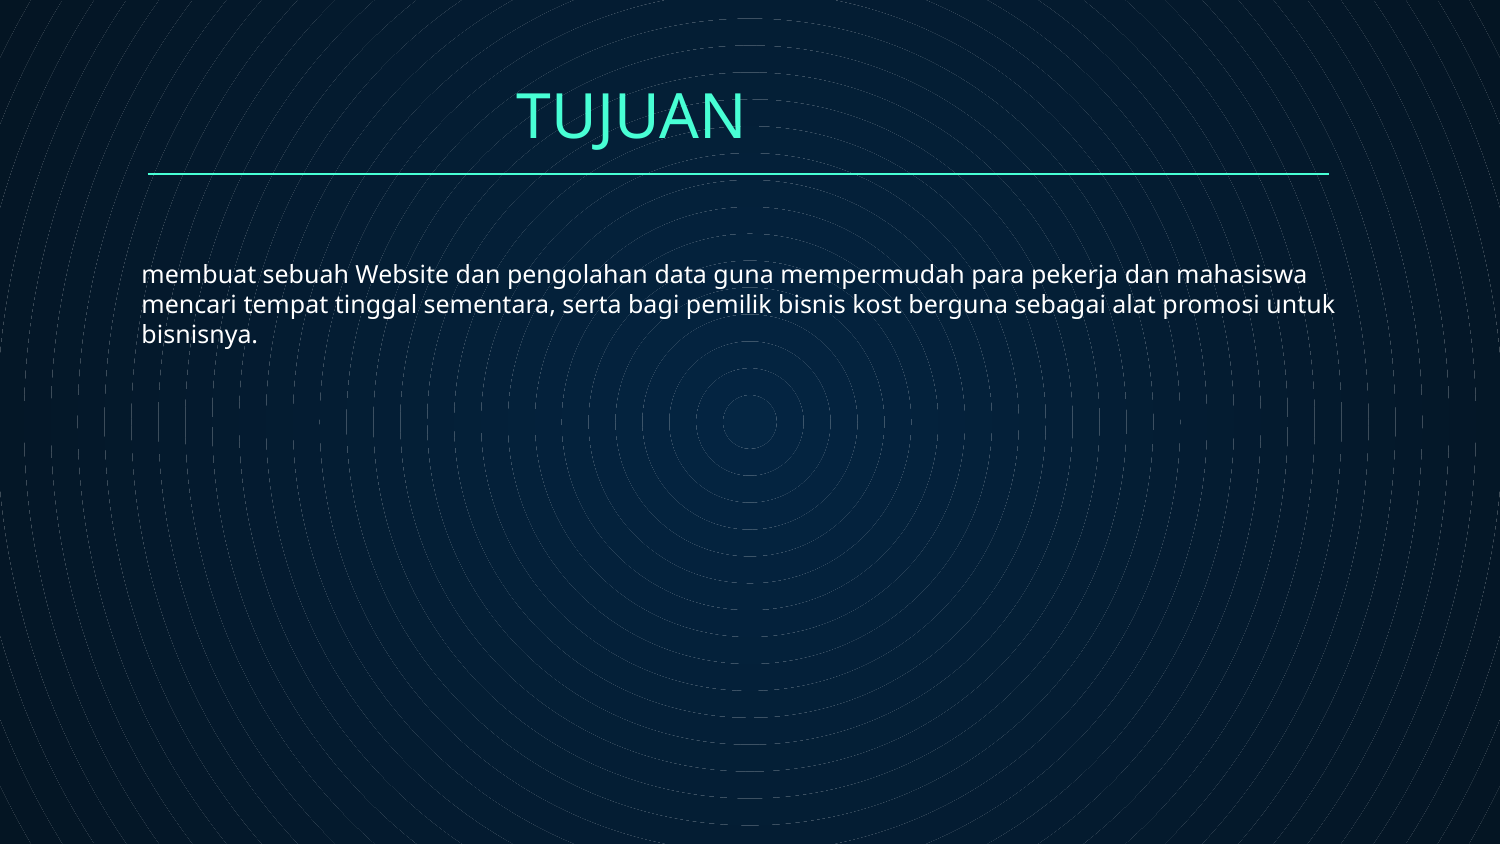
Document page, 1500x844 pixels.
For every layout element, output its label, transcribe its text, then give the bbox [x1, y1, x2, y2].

title TUJUAN [501, 67, 850, 167]
subtitle membuat sebuah Website dan pengolahan data guna mempermudah para pekerja dan mahasiswa mencari tempat tinggal sementara, serta bagi pemilik bisnis kost berguna sebagai alat promosi untuk bisnisnya. [126, 243, 1371, 696]
